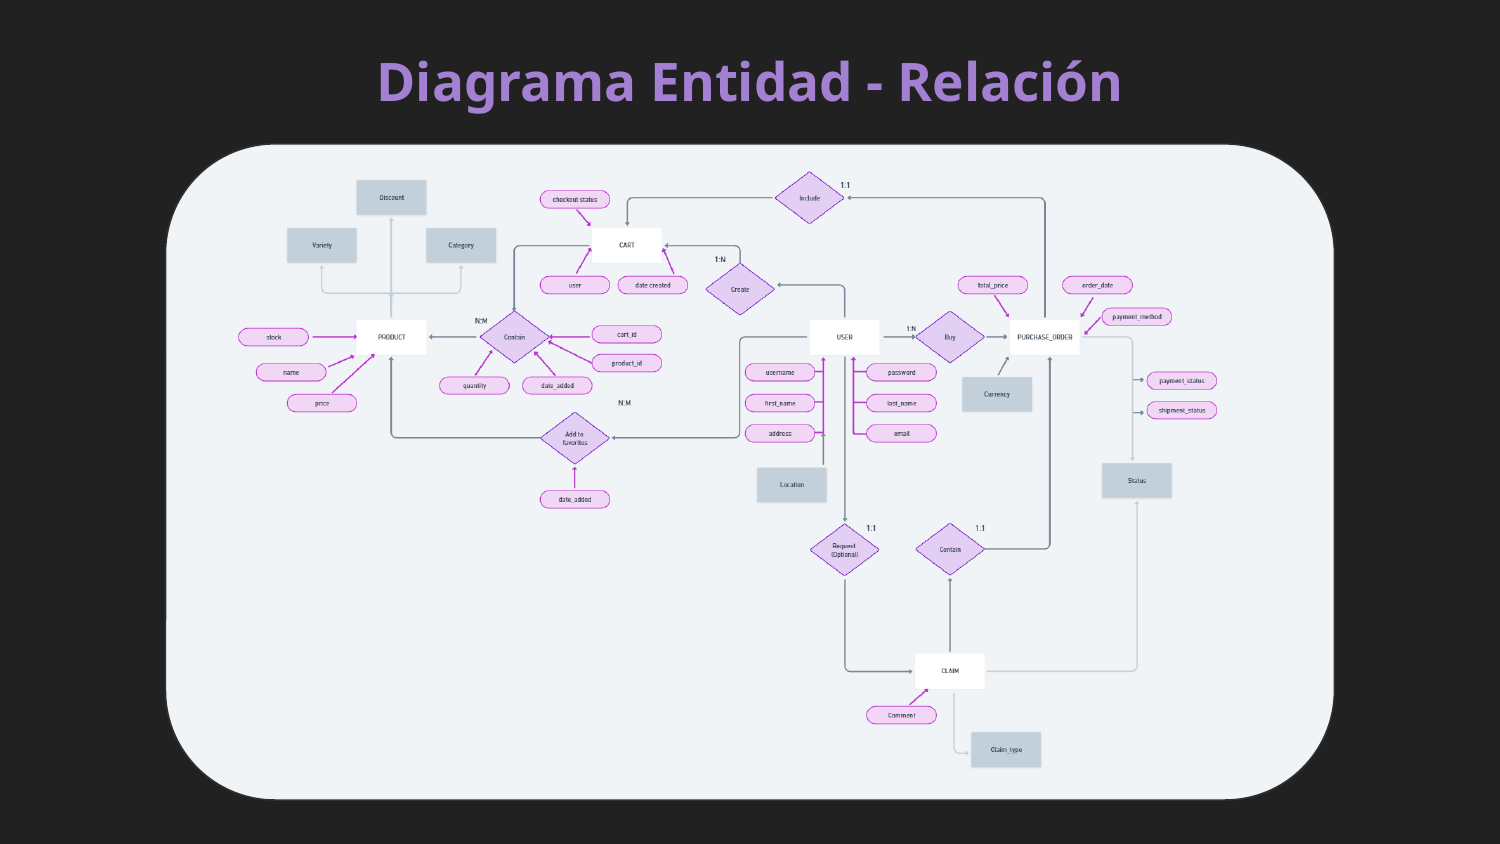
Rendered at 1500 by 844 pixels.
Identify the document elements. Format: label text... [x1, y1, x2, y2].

title Diagrama Entidad - Relación [51, 33, 1449, 128]
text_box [165, 143, 1335, 801]
